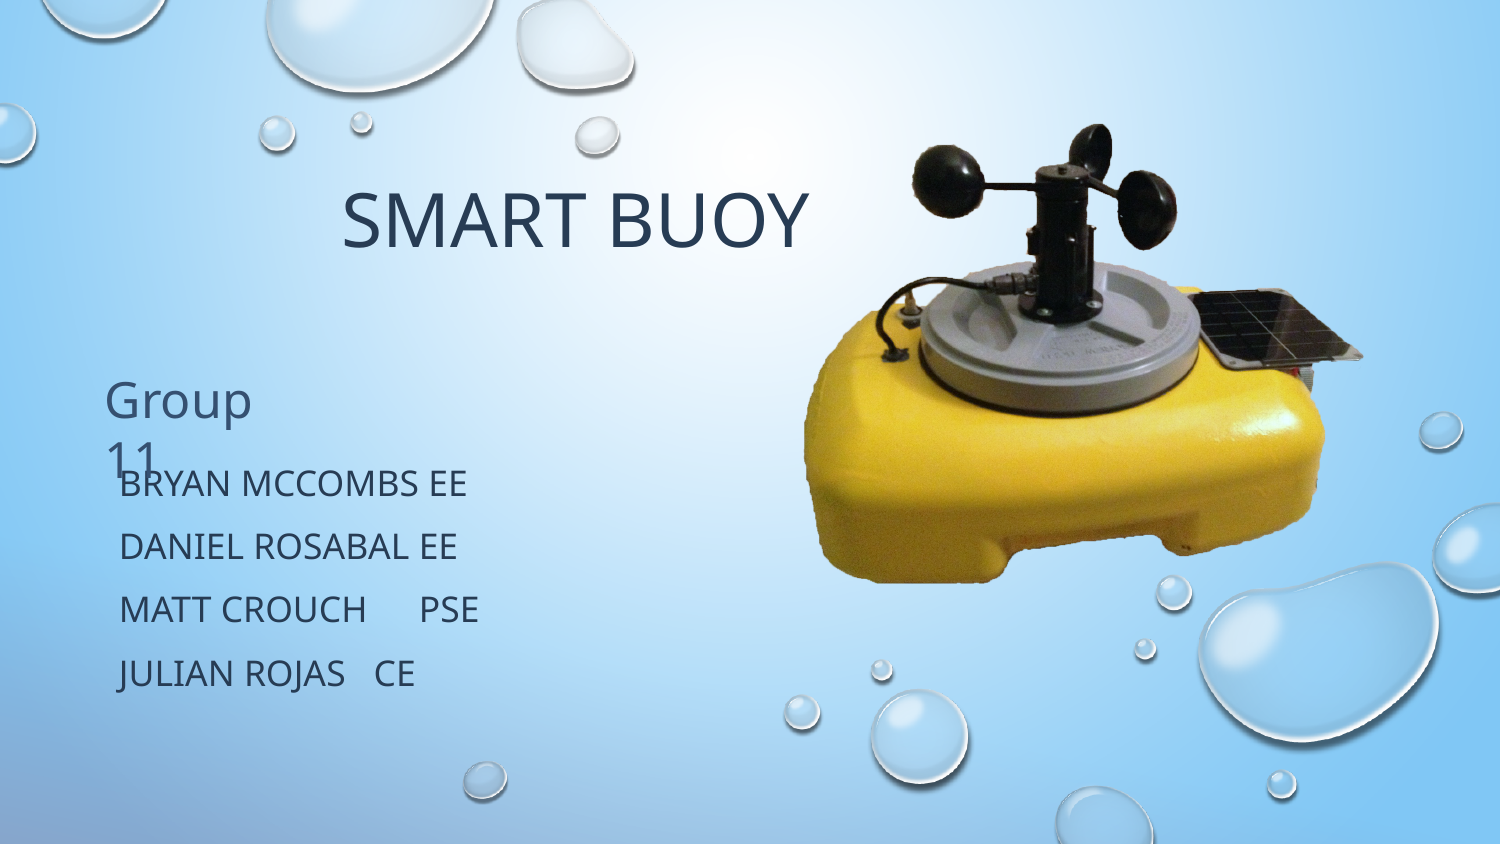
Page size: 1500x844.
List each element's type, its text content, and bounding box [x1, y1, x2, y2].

title SMART BUOY [0, 134, 797, 270]
picture [0, 0, 1500, 844]
subtitle BRYAN MCCOMBS EE DANIEL ROSABAL EE MATT CROUCH PSE JULIAN ROJAS CE [107, 450, 1177, 707]
text_box Group 11 [89, 353, 329, 432]
